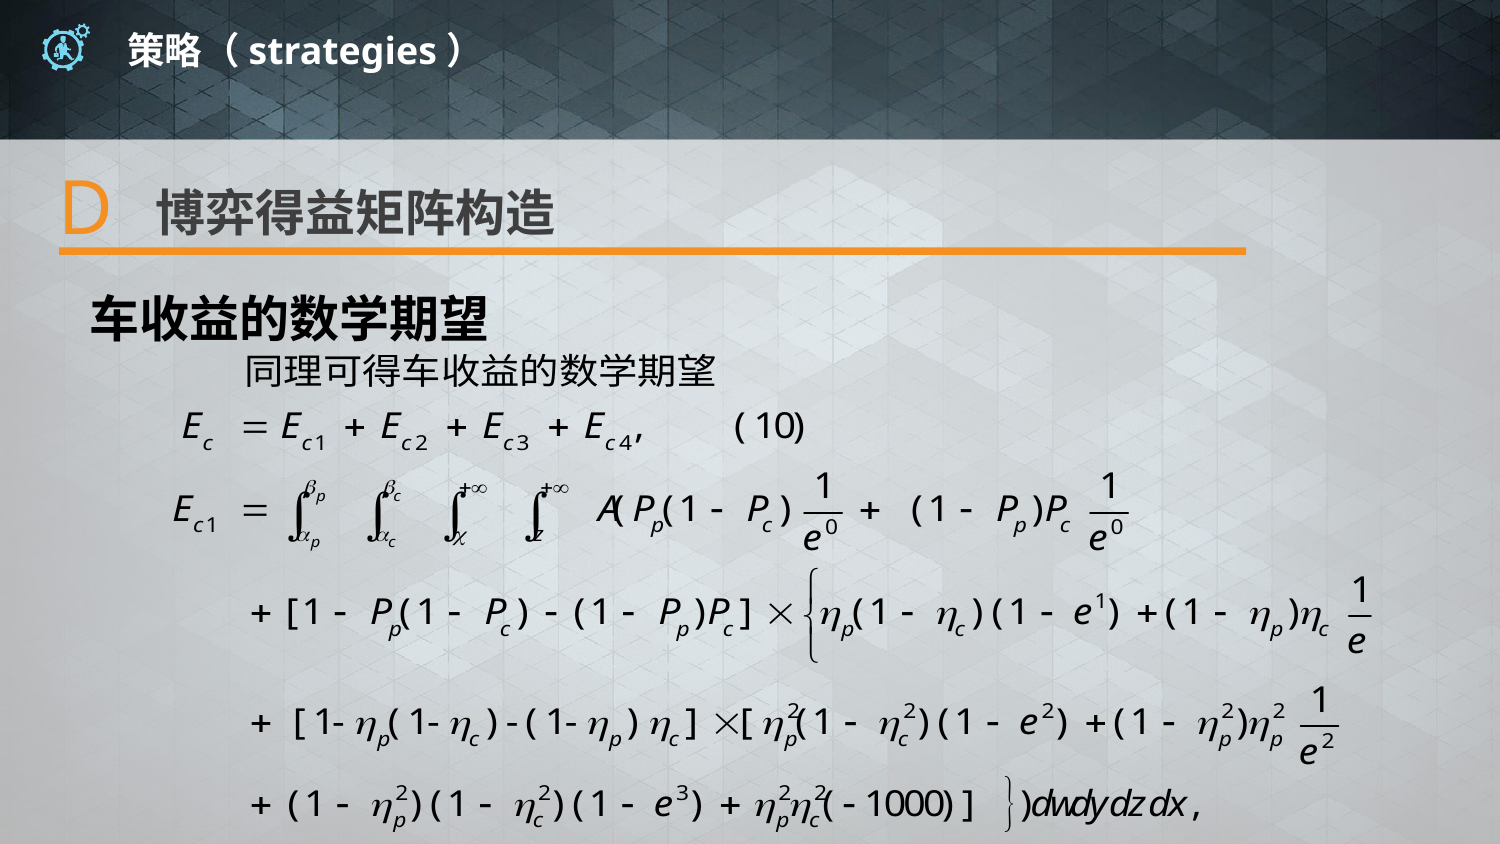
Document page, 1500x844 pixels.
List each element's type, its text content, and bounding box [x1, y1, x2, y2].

picture [0, 0, 1500, 844]
text_box 车收益的数学期望 [74, 280, 1500, 355]
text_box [43, 151, 1327, 258]
title 策略（strategies） [112, 26, 562, 73]
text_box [17, 347, 1379, 839]
text_box [41, 23, 91, 72]
